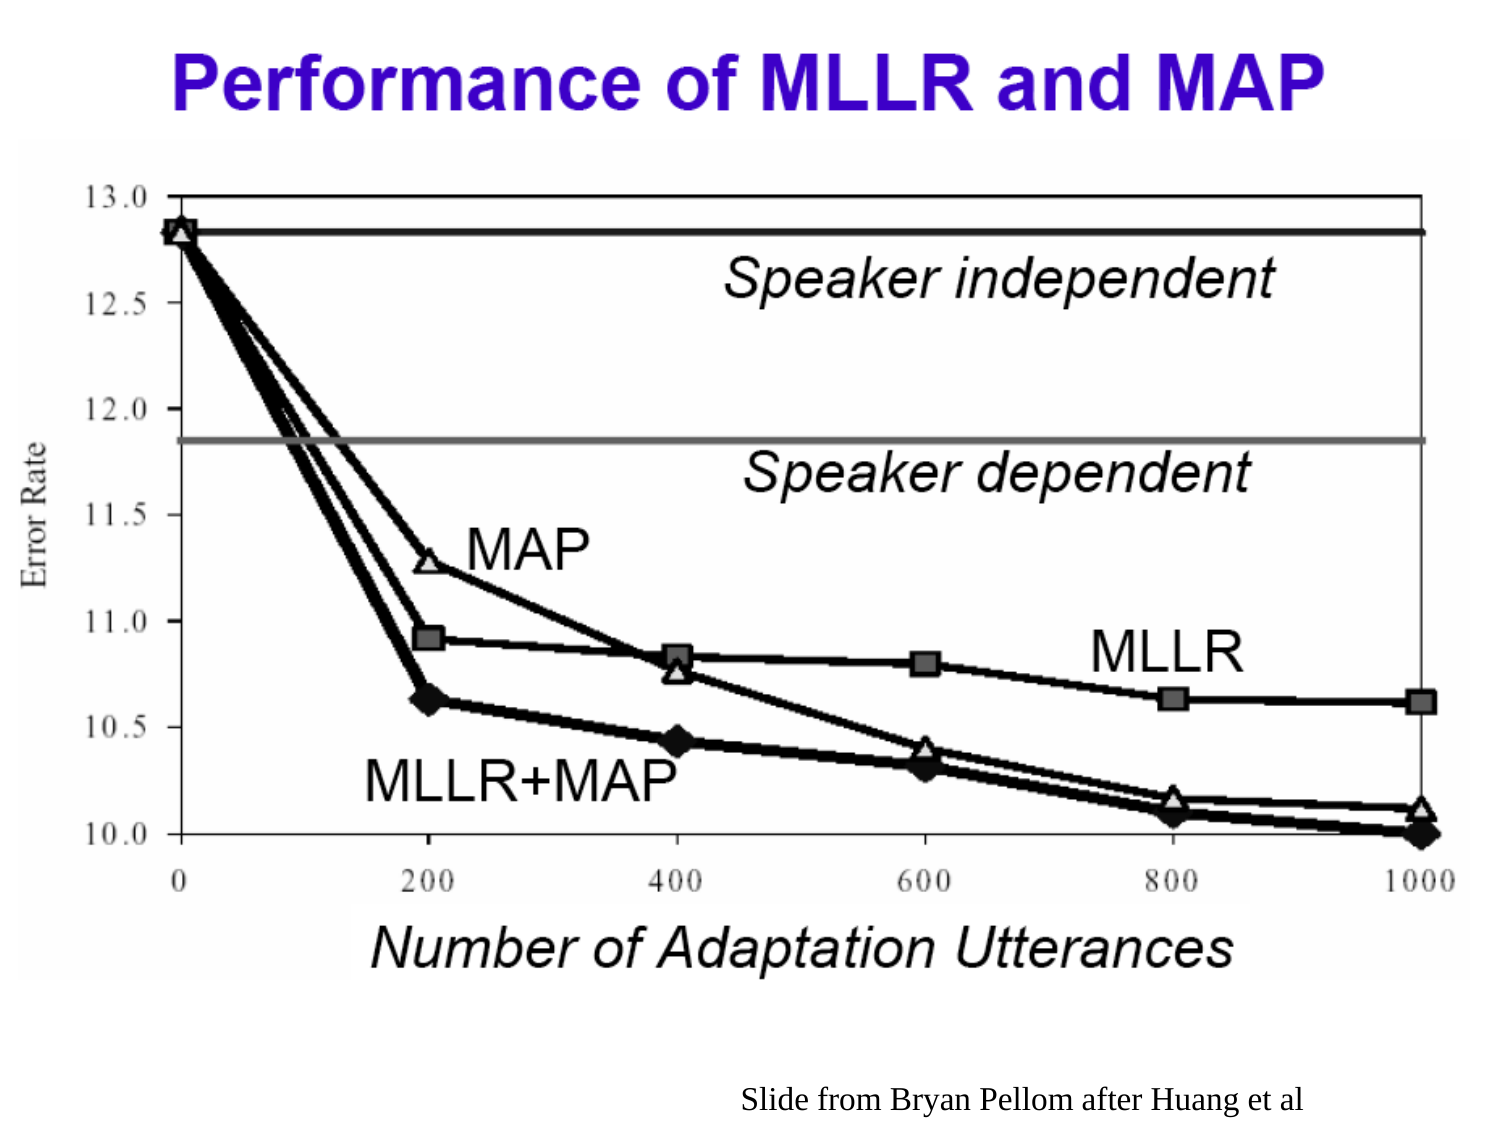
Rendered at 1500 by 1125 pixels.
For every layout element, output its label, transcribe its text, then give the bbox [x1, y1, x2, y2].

text_box Slide from Bryan Pellom after Huang et al [725, 1069, 1320, 1125]
picture [0, 0, 1500, 982]
